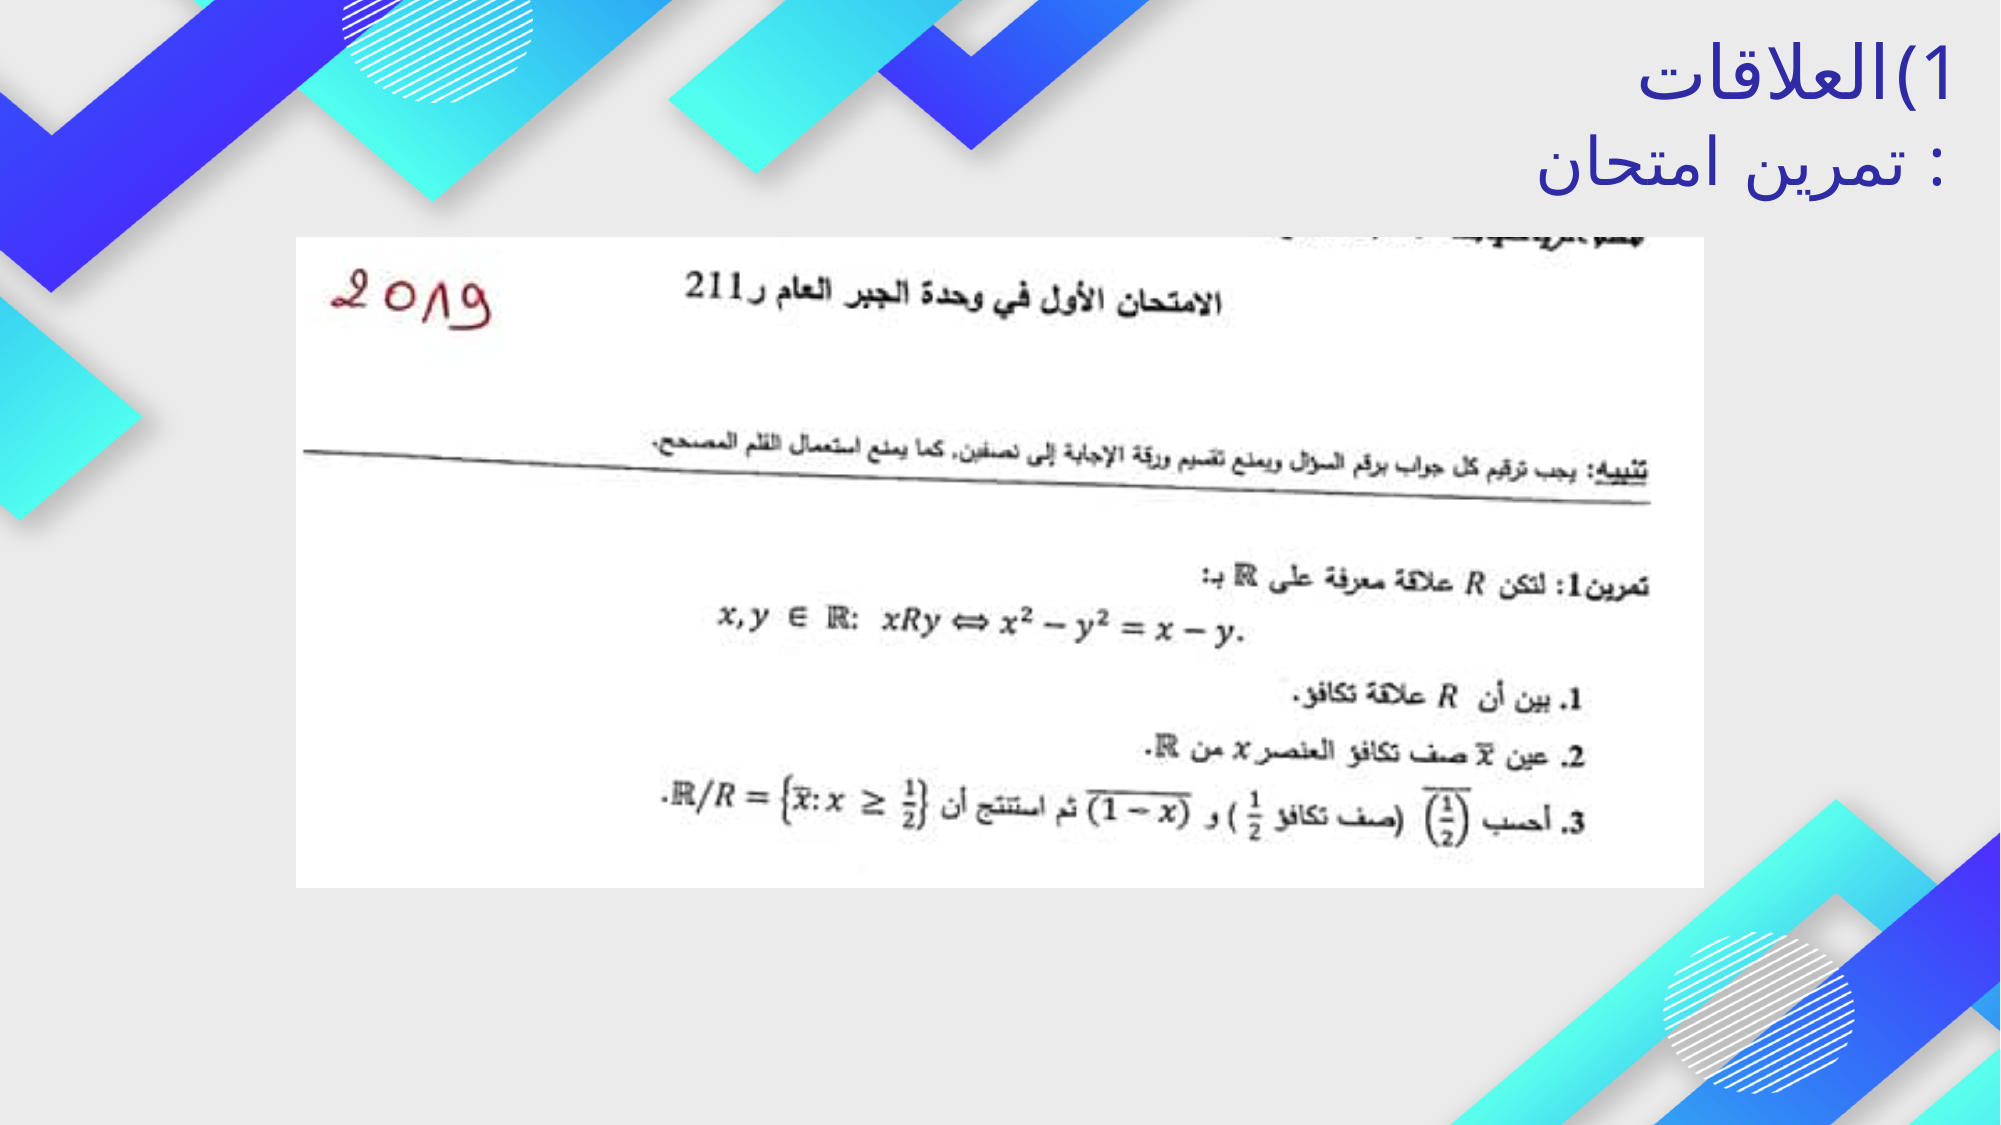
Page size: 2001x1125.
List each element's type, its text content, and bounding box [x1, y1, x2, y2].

picture [0, 0, 2001, 1125]
text_box تمرين امتحان : [1411, 111, 1961, 207]
text_box العلاقات [1613, 17, 1982, 123]
